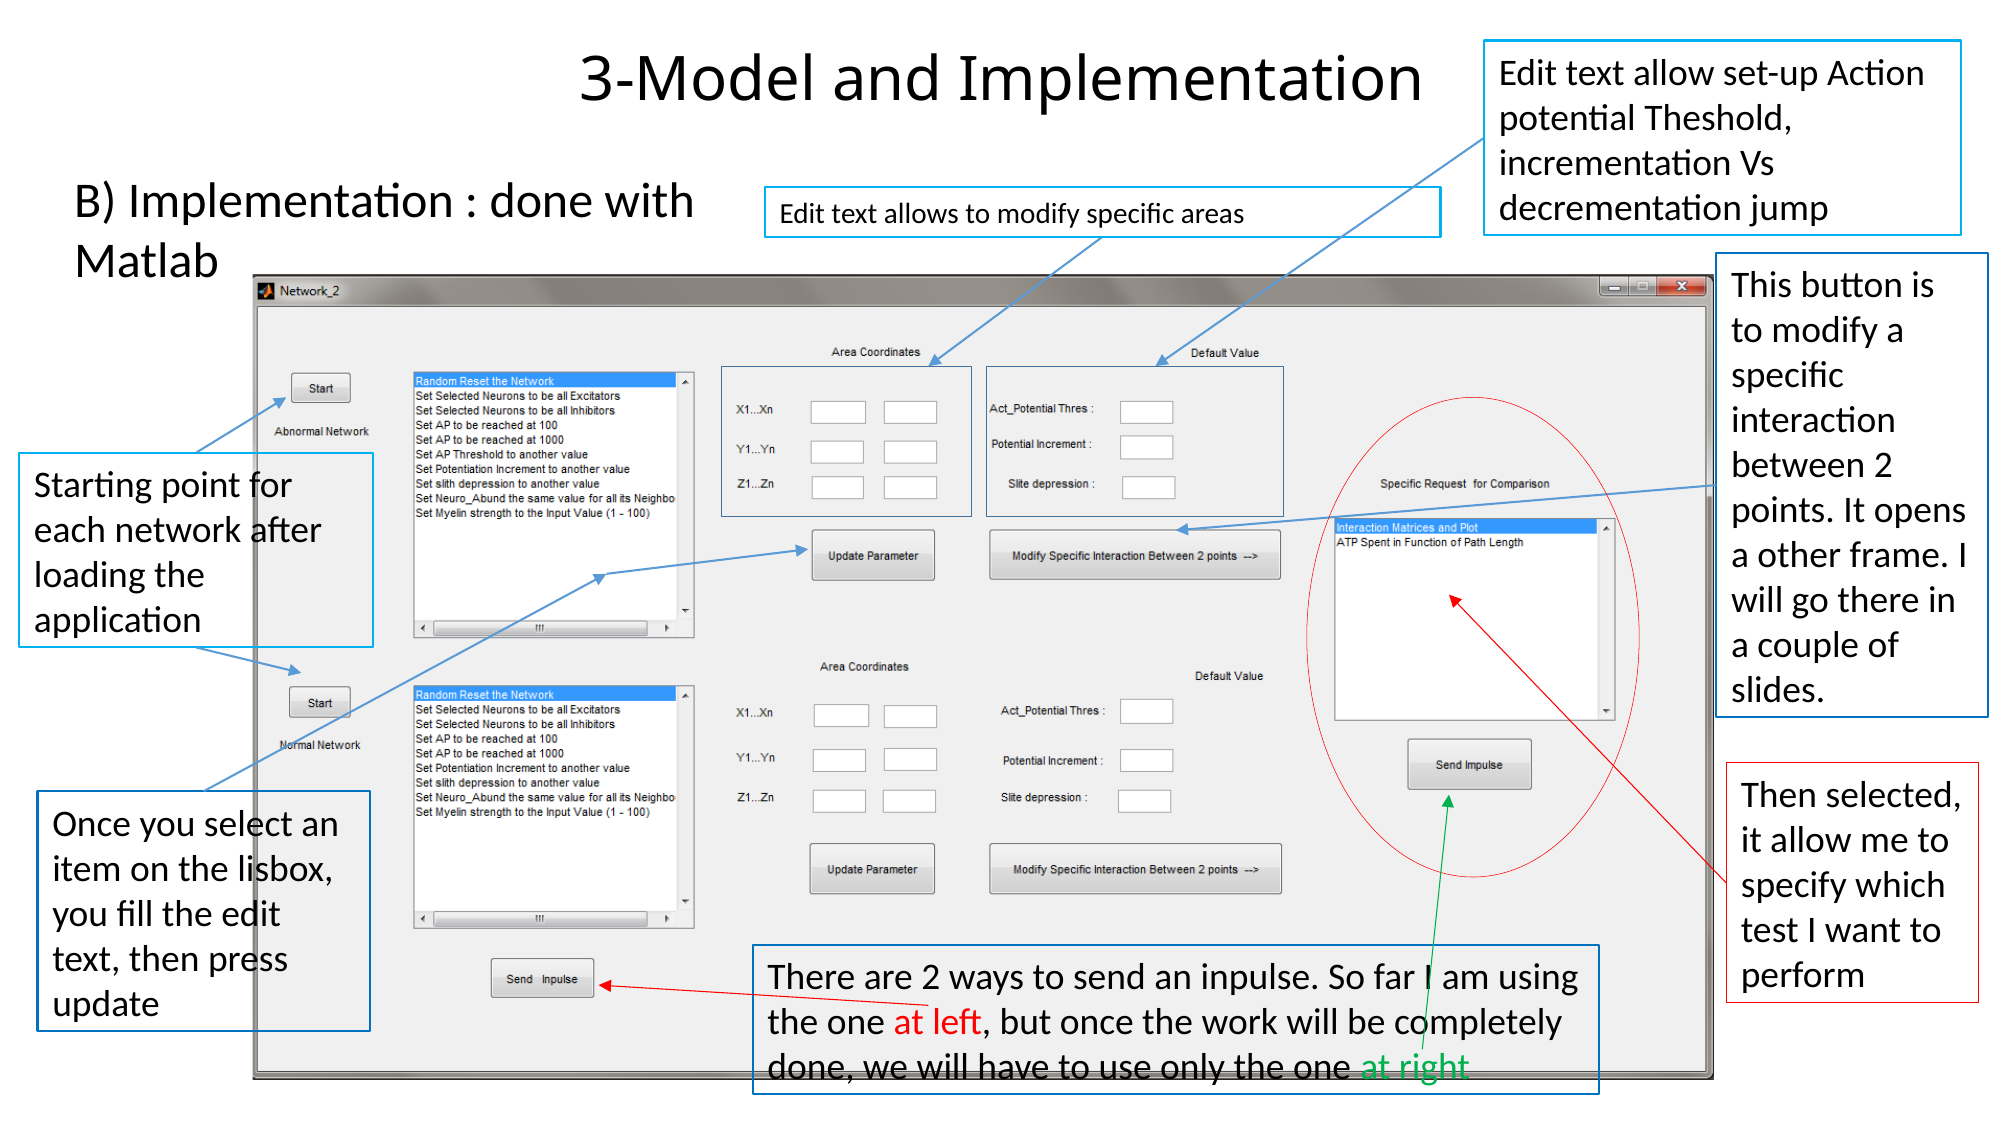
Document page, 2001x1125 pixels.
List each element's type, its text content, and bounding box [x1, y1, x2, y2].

text_box Once you select an item on the lisbox, you fill the edit text, then press update [37, 791, 252, 1031]
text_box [1448, 594, 1726, 885]
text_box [606, 549, 809, 574]
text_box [598, 985, 929, 1006]
text_box Starting point for each network after loading the application [19, 452, 252, 648]
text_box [1155, 138, 1484, 367]
text_box Edit text allow set-up Action potential Theshold, incrementation Vs decrementation jump [1483, 40, 1961, 236]
title 3-Model and Implementation [140, 39, 1866, 122]
text_box Edit text allows to modify specific areas [764, 186, 1155, 237]
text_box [196, 649, 203, 673]
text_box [1175, 487, 1717, 531]
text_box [203, 573, 607, 792]
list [252, 274, 1714, 1080]
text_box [928, 237, 1103, 367]
text_box B) Implementation : done with Matlab [59, 160, 715, 296]
text_box This button is to modify a specific interaction between 2 points. It opens a other frame. I will go there in a couple of slides. [1716, 252, 1989, 718]
text_box Then selected, it allow me to specify which test I want to perform [1726, 762, 1979, 1003]
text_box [196, 397, 287, 453]
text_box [1422, 794, 1449, 1050]
text_box There are 2 ways to send an inpulse. So far I am using the one at left, but once the work will be completely done, we will have to use only the one at right [752, 1080, 1599, 1095]
